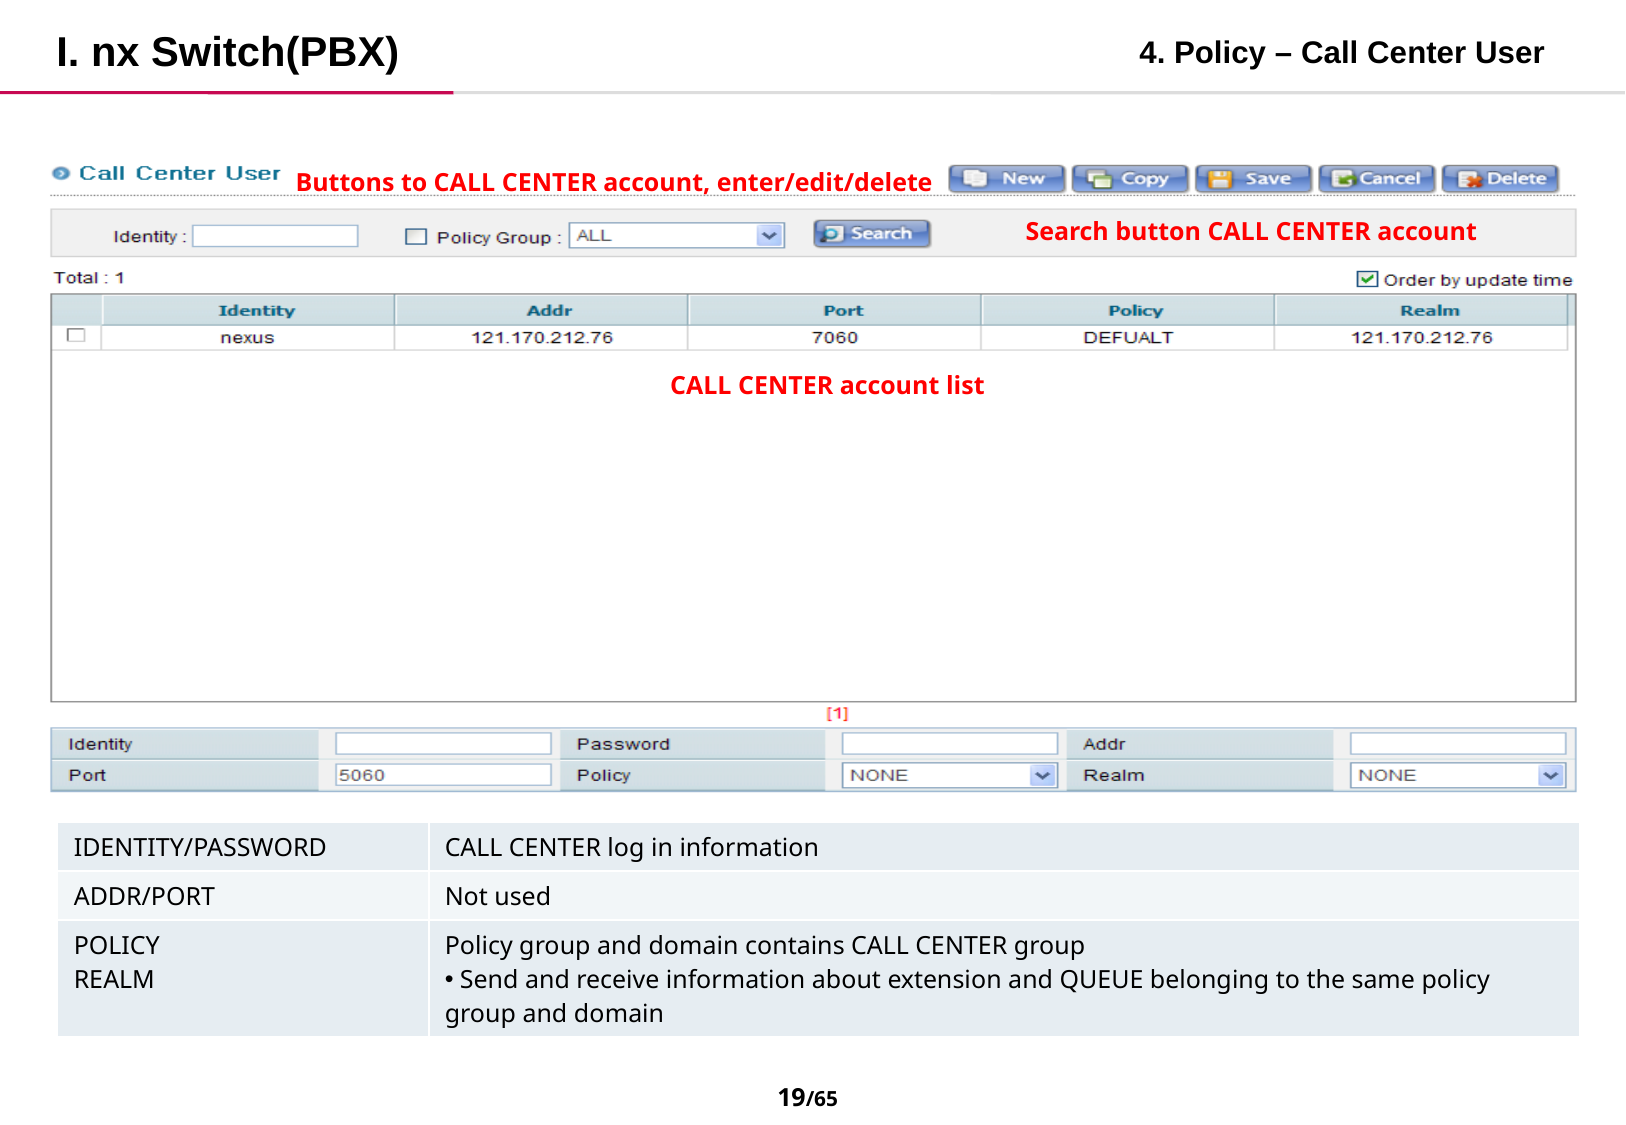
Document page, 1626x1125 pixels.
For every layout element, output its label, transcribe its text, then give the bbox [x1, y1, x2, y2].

picture [44, 160, 1582, 796]
table_cell POLICY REALM [58, 921, 428, 1036]
table_header IDENTITY/PASSWORD [58, 823, 428, 870]
text_box 4. Policy – Call Center User [1124, 17, 1625, 78]
slide_number 18/65 [638, 1079, 978, 1118]
table_cell Policy group and domain contains CALL CENTER group Send and receive information about extension and QUEUE belonging to the same policy group and domain [430, 921, 1579, 1036]
table_cell Not used [430, 872, 1579, 919]
table_cell ADDR/PORT [58, 872, 428, 919]
text_box I. nx Switch(PBX) [41, 7, 547, 77]
table_header CALL CENTER log in information [430, 823, 1579, 870]
